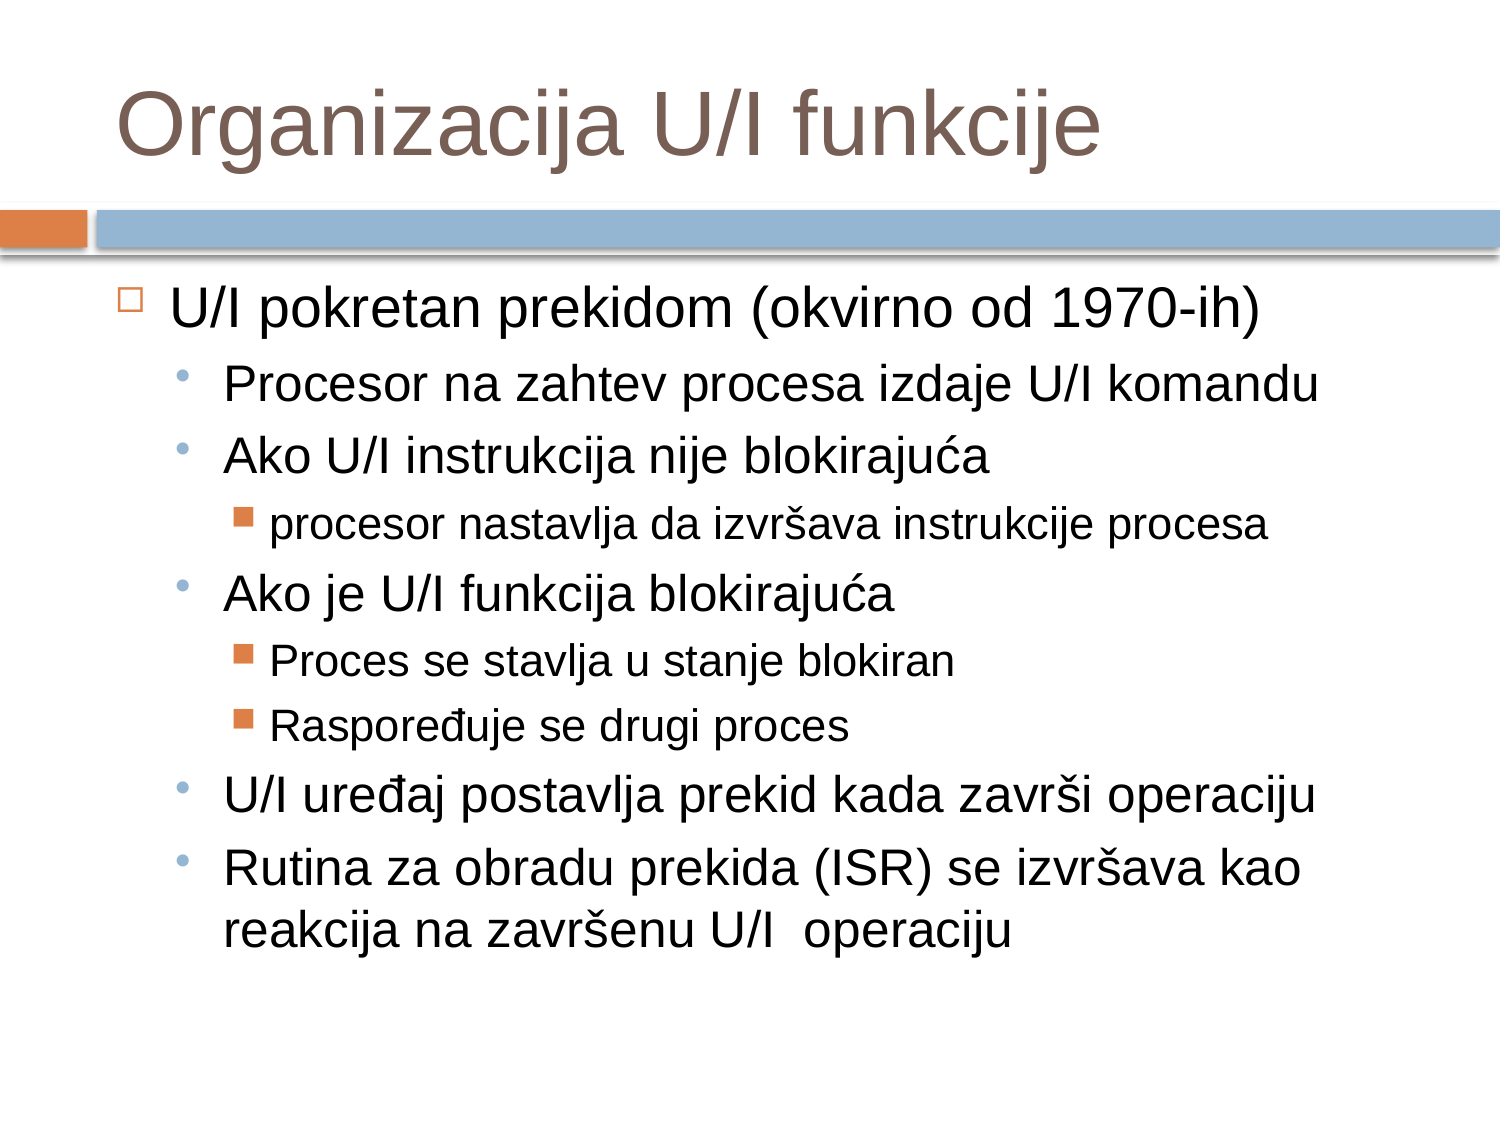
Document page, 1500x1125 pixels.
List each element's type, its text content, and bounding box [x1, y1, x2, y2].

list U/I pokretan prekidom (okvirno od 1970-ih) Procesor na zahtev procesa izdaje U/I komandu Ako U/I instrukcija nije blokirajuća procesor nastavlja da izvršava instrukcije procesa Ako je U/I funkcija blokirajuća Proces se stavlja u stanje blokiran Raspoređuje se drugi proces U/I uređaj postavlja prekid kada završi operaciju Rutina za obradu prekida (ISR) se izvršava kao reakcija na završenu U/I operaciju [100, 262, 1338, 1000]
title Organizacija U/I funkcije [100, 37, 1438, 200]
